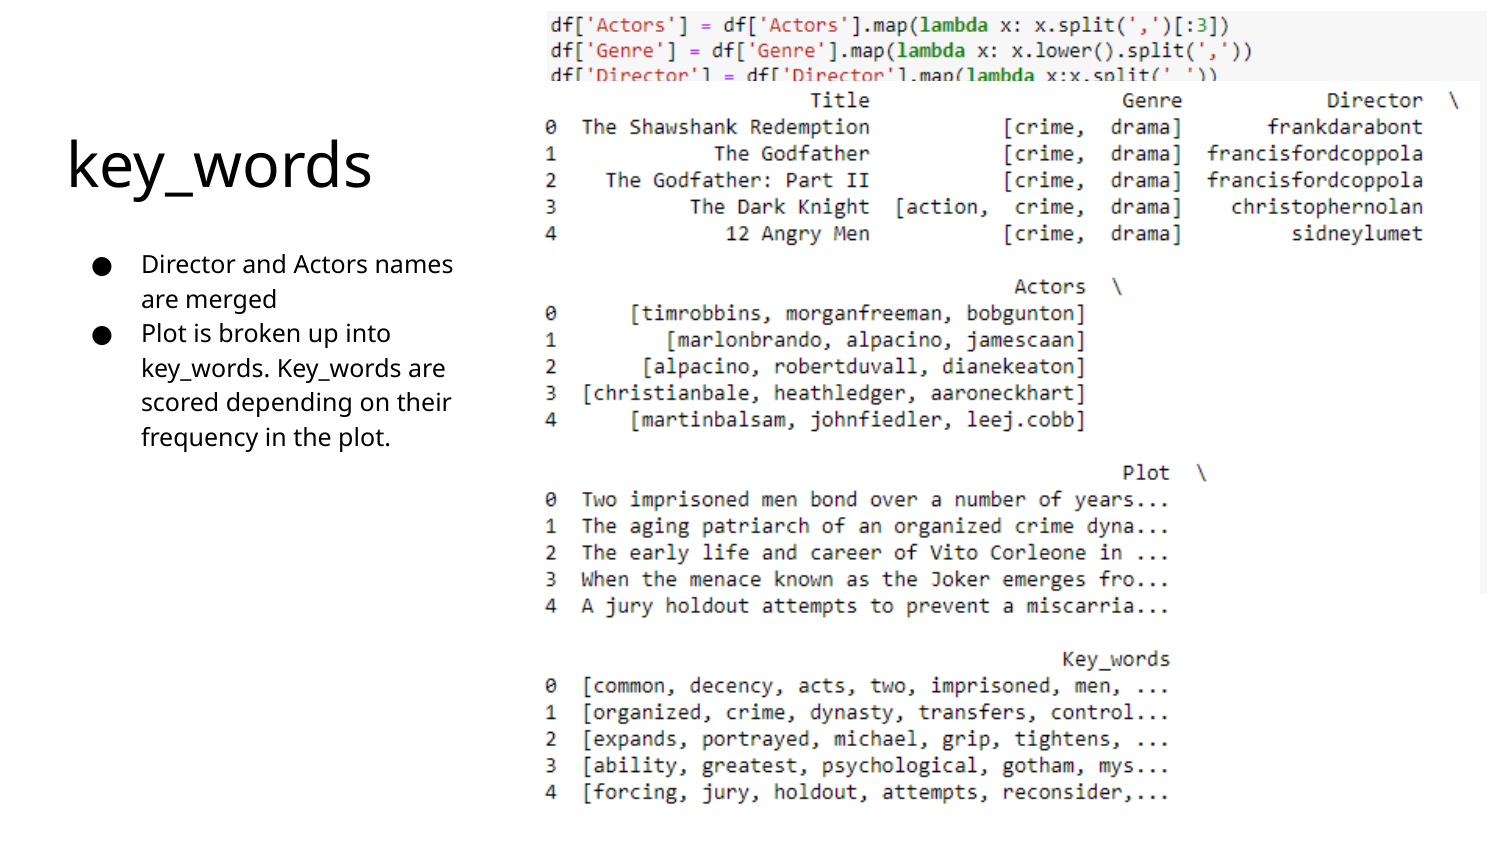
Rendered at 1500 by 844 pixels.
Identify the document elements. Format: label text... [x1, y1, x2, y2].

picture [527, 10, 1487, 818]
title key_words [51, 91, 512, 216]
list Director and Actors names are merged Plot is broken up into key_words. Key_words are scored depending on their frequency in the plot. [51, 229, 512, 687]
